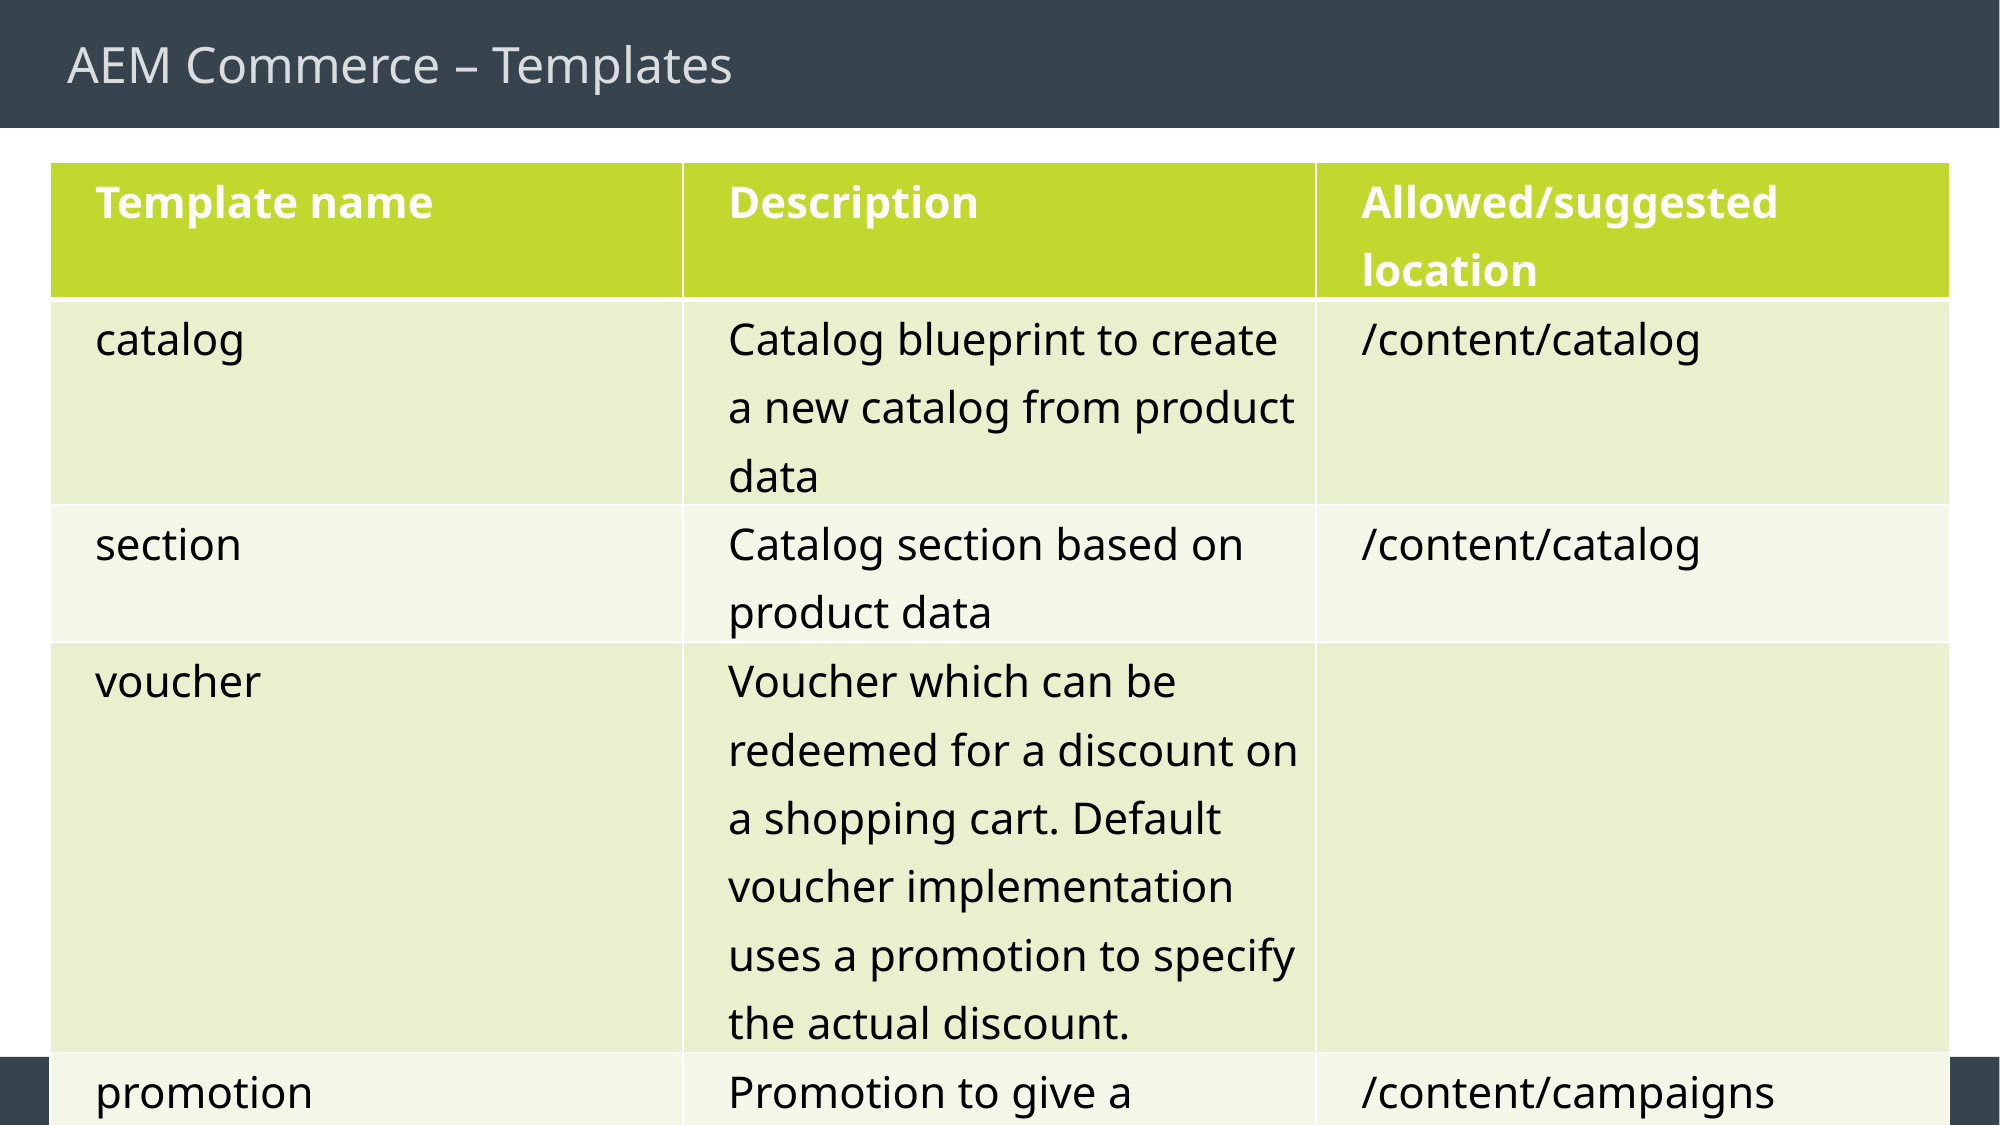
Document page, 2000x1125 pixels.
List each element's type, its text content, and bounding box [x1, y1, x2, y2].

table_cell /content/catalog [1317, 302, 1949, 504]
table_cell section [51, 506, 682, 641]
table_cell promotion [51, 1053, 682, 1125]
table_cell [1317, 643, 1949, 1052]
table_header Allowed/suggested location [1317, 163, 1949, 297]
table_cell /content/catalog [1317, 506, 1949, 641]
title AEM Commerce – Templates [49, 30, 1950, 98]
table_cell Catalog blueprint to create a new catalog from product data [684, 302, 1315, 504]
table_cell catalog [51, 302, 682, 504]
table_cell Catalog section based on product data [684, 506, 1315, 641]
table_header Description [684, 163, 1315, 297]
table_cell /content/campaigns [1317, 1053, 1949, 1125]
table_cell Voucher which can be redeemed for a discount on a shopping cart. Default voucher implementation uses a promotion to specify the actual discount. [684, 643, 1315, 1052]
table_header Template name [51, 163, 682, 297]
table_cell voucher [51, 643, 682, 1052]
table_cell Promotion to give a discount based on the user segment or redeemed vouchers. [684, 1053, 1315, 1125]
